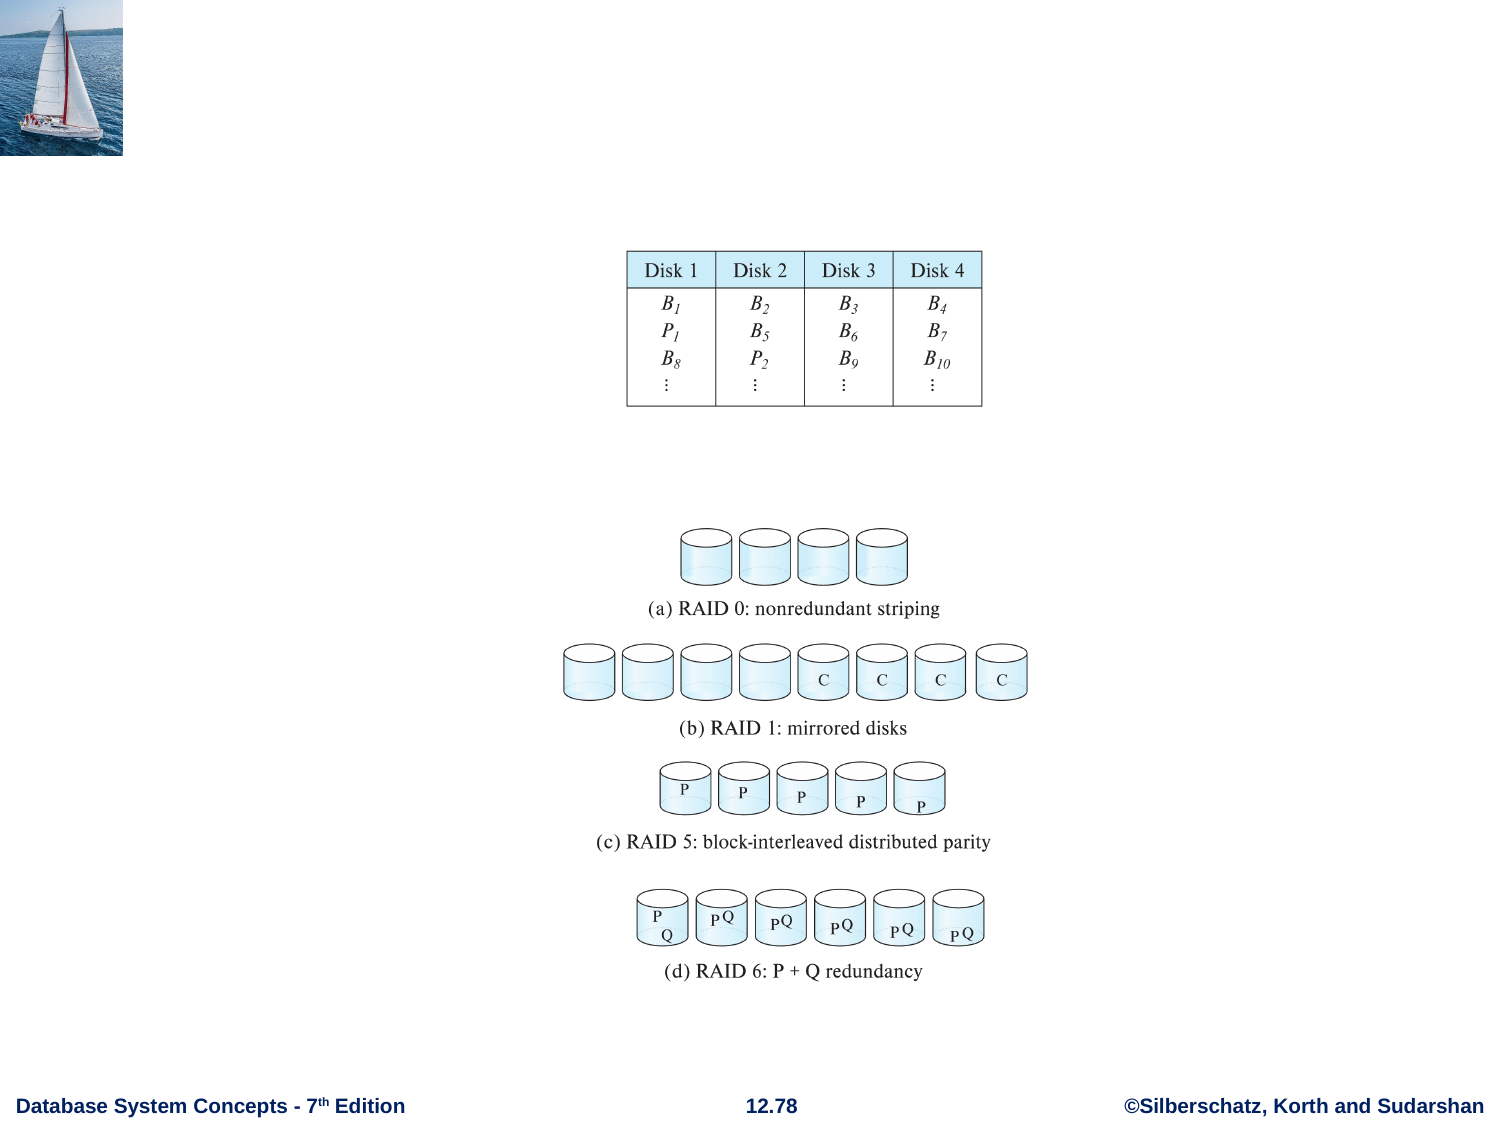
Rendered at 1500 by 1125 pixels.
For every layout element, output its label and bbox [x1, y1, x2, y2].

picture [617, 224, 1003, 424]
picture [0, 0, 123, 156]
picture [563, 527, 1057, 984]
